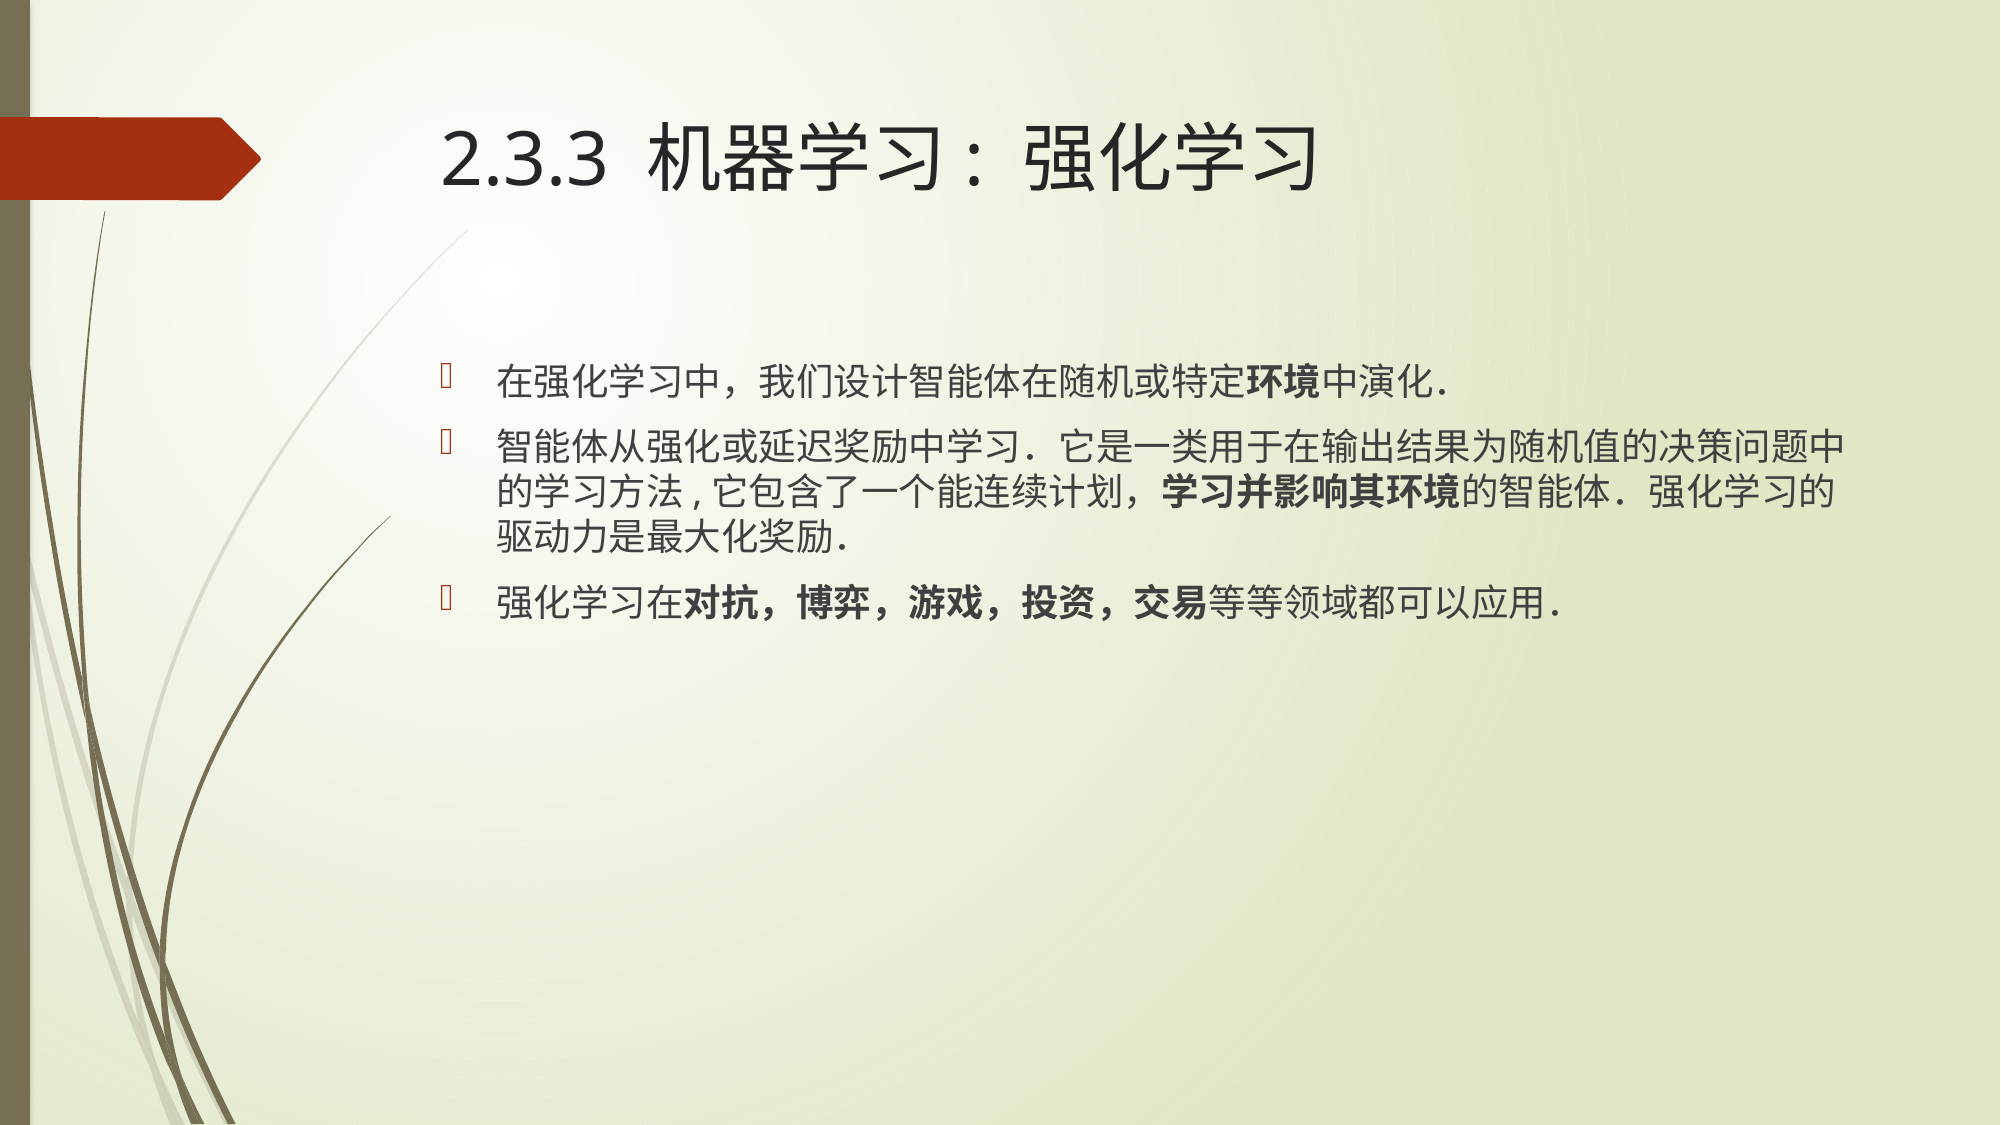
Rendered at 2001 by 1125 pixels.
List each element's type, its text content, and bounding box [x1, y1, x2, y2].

list 在强化学习中，我们设计智能体在随机或特定环境中演化． 智能体从强化或延迟奖励中学习．它是一类用于在输出结果为随机值的决策问题中的学习方法,它包含了一个能连续计划，学习并影响其环境的智能体．强化学习的驱动力是最大化奖励． 强化学习在对抗，博弈，游戏，投资，交易等等领域都可以应用． [424, 350, 1888, 970]
title 2.3.3 机器学习: 强化学习 [425, 102, 1888, 313]
